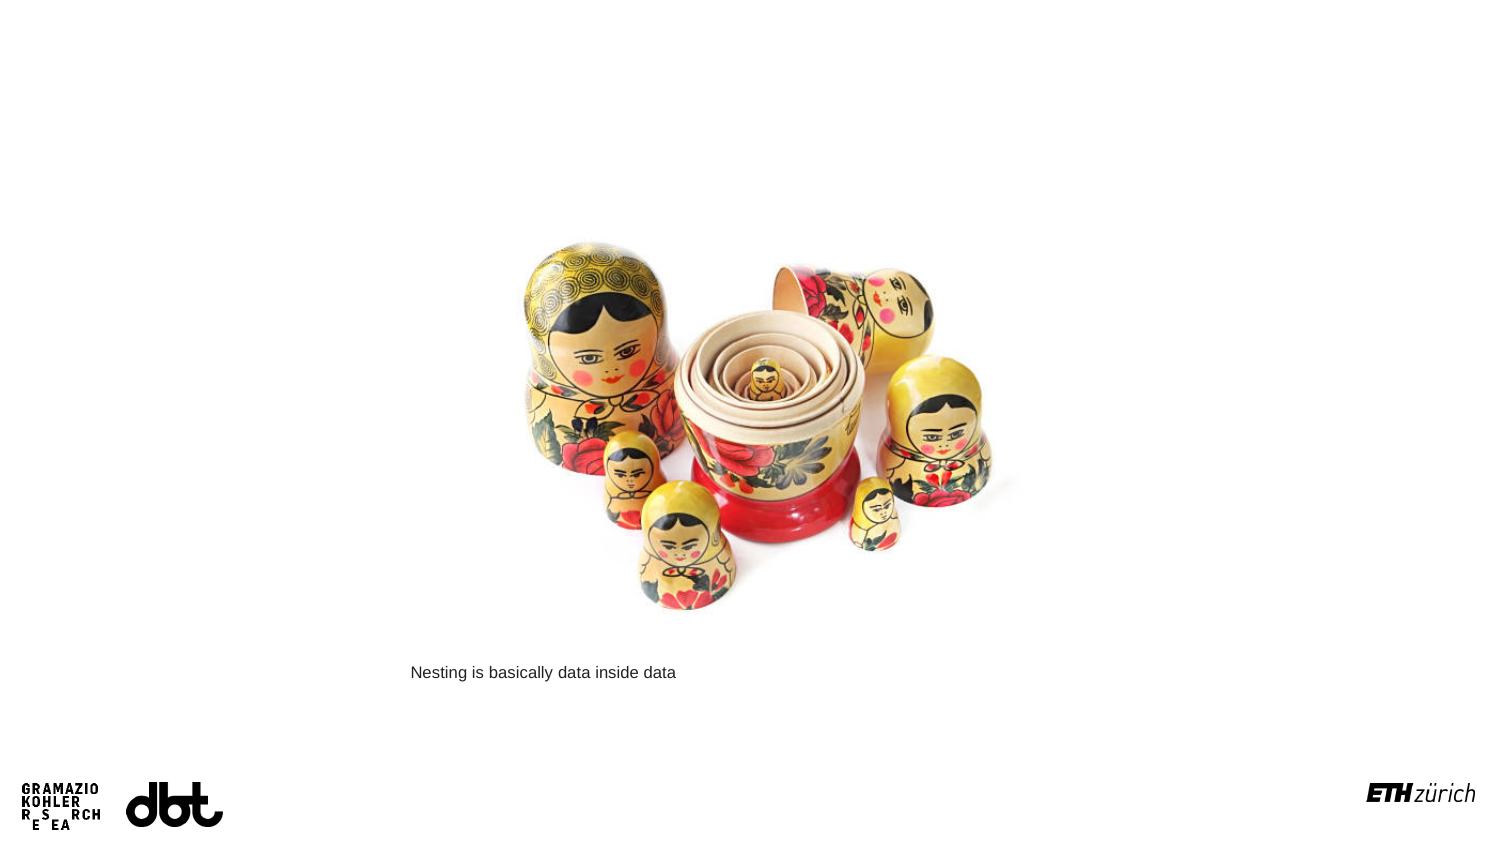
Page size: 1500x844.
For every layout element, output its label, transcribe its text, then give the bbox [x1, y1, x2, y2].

picture [126, 782, 223, 827]
text_box Nesting is basically data inside data [395, 651, 983, 692]
picture [422, 203, 1078, 641]
picture [1366, 783, 1475, 802]
picture [22, 783, 100, 830]
